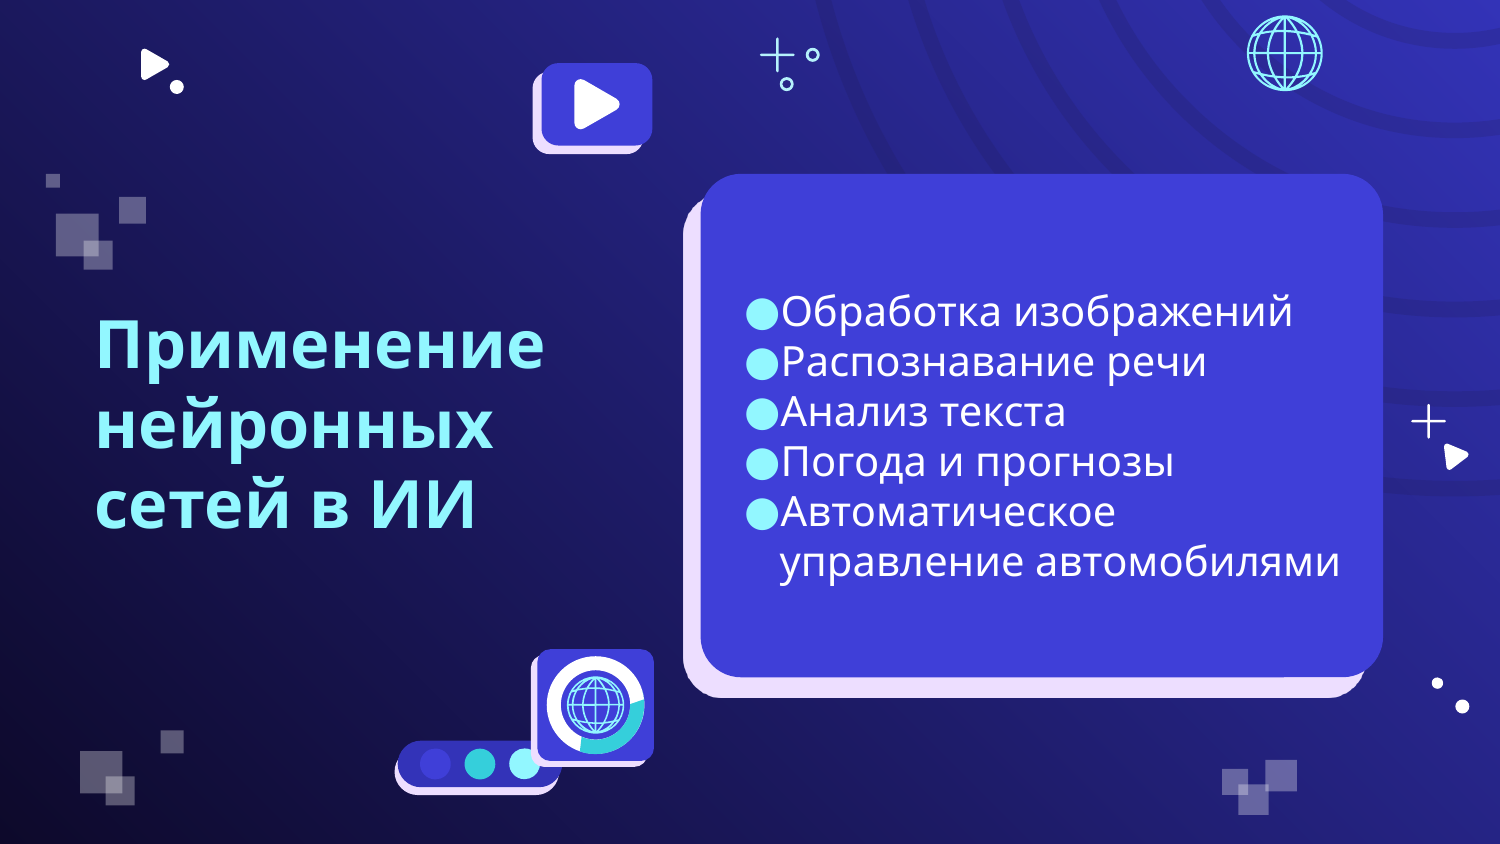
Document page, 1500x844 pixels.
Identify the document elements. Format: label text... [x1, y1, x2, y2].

text_box [169, 79, 184, 94]
title Применение нейронных сетей в ИИ [79, 272, 713, 572]
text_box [532, 62, 653, 155]
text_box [530, 648, 655, 768]
list Обработка изображений Распознавание речи Анализ текста Погода и прогнозы Автоматическое управление автомобилями [725, 219, 1358, 650]
text_box [700, 173, 1384, 678]
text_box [394, 740, 563, 796]
